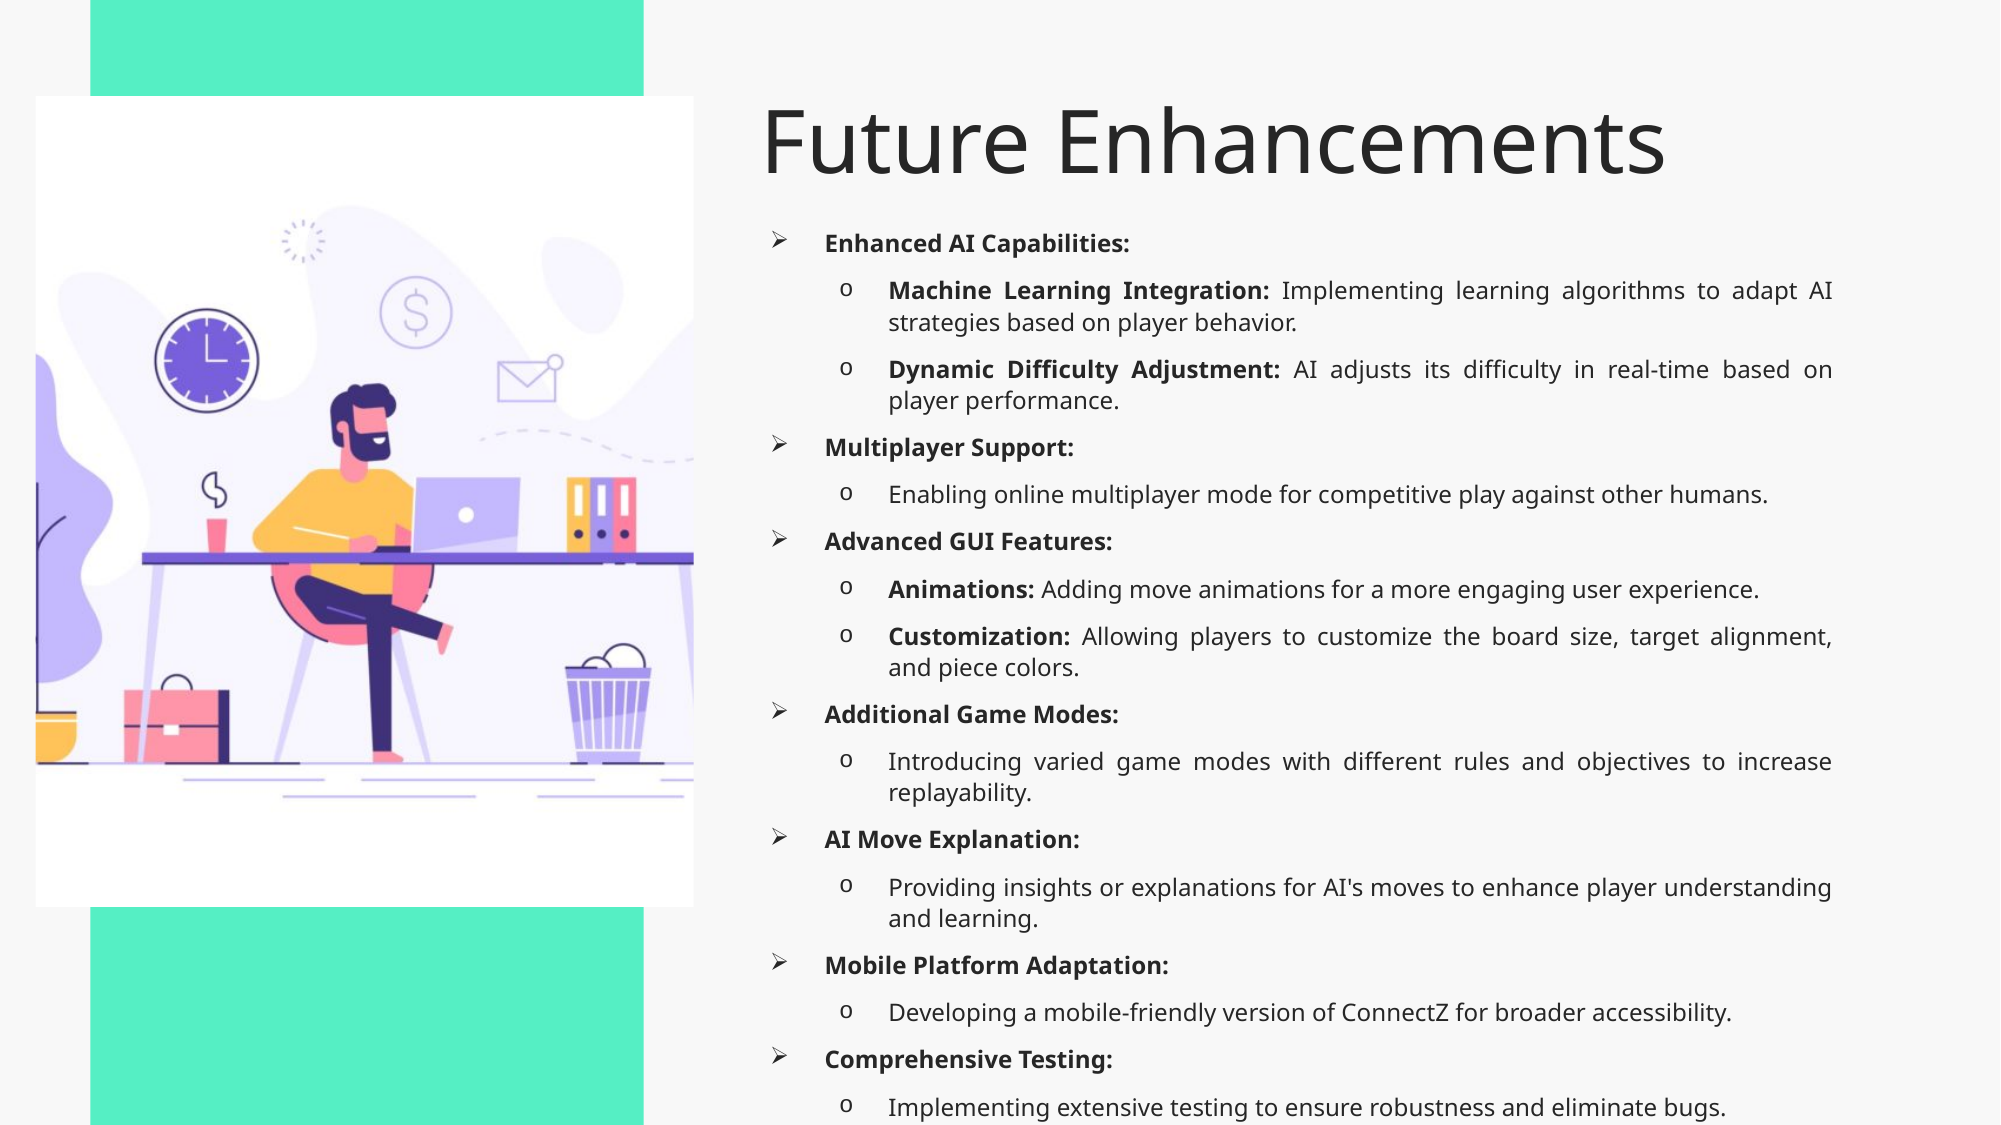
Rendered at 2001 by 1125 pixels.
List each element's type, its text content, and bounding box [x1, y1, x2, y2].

subtitle Enhanced AI Capabilities: Machine Learning Integration: Implementing learning algorithms to adapt AI strategies based on player behavior. Dynamic Difficulty Adjustment: AI adjusts its difficulty in real-time based on player performance. Multiplayer Support: Enabling online multiplayer mode for competitive play against other humans. Advanced GUI Features: Animations: Adding move animations for a more engaging user experience. Customization: Allowing players to customize the board size, target alignment, and piece colors. Additional Game Modes: Introducing varied game modes with different rules and objectives to increase replayability. AI Move Explanation: Providing insights or explanations for AI's moves to enhance player understanding and learning. Mobile Platform Adaptation: Developing a mobile-friendly version of ConnectZ for broader accessibility. Comprehensive Testing: Implementing extensive testing to ensure robustness and eliminate bugs. [755, 219, 1850, 1125]
title Future Enhancements [745, 90, 1850, 200]
picture [35, 96, 694, 907]
